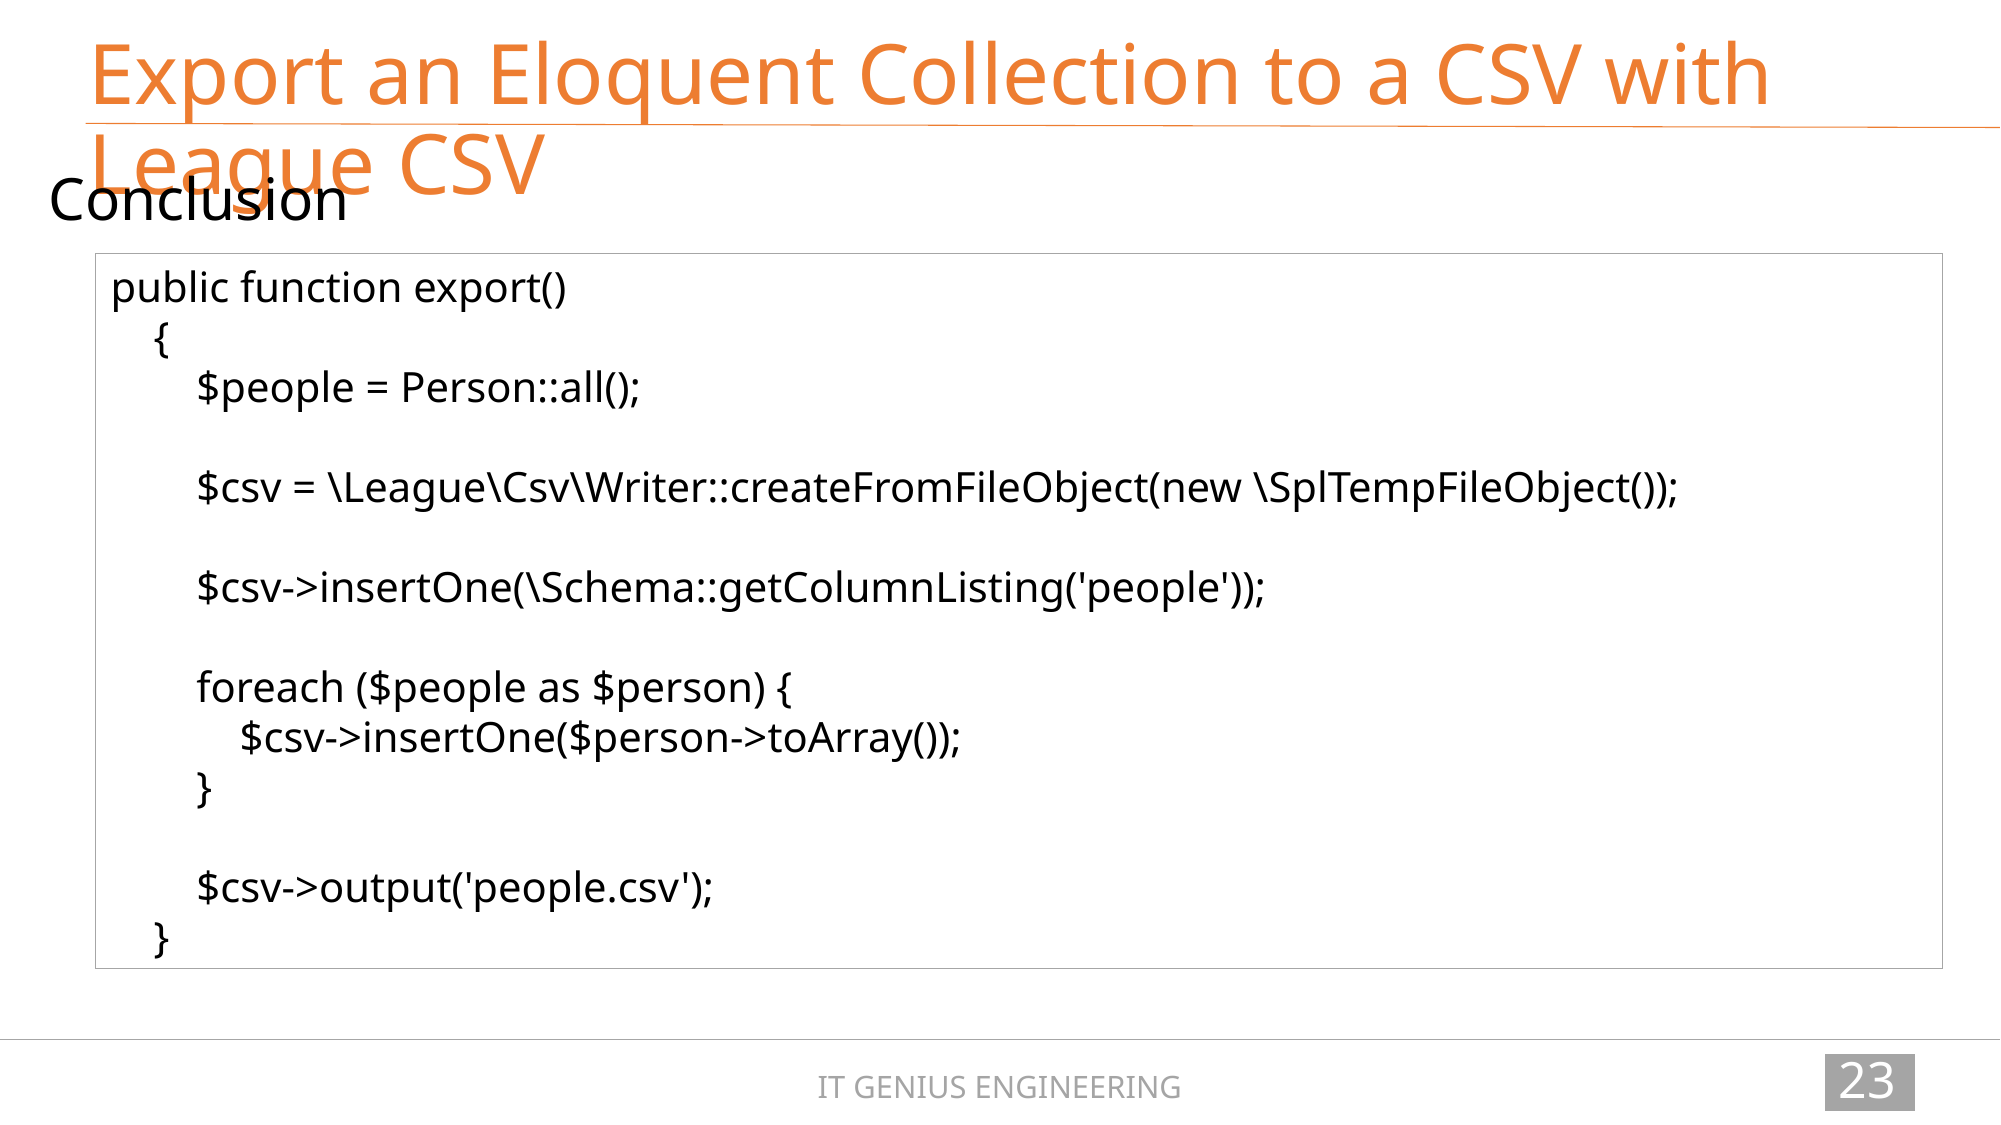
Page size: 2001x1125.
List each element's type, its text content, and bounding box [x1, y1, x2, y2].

text_box IT GENIUS ENGINEERING [576, 1064, 1424, 1113]
text_box Conclusion [33, 154, 365, 240]
text_box public function export() { $people = Person::all(); $csv = \League\Csv\Writer::createFromFileObject(new \SplTempFileObject()); $csv->insertOne(\Schema::getColumnListing('people')); foreach ($people as $person) { $csv->insertOne($person->toArray()); } $csv->output('people.csv'); } [95, 253, 1943, 969]
slide_number 233 [1822, 1051, 1918, 1114]
subtitle Export an Eloquent Collection to a CSV with League CSV [73, 25, 1943, 137]
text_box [85, 123, 2000, 128]
